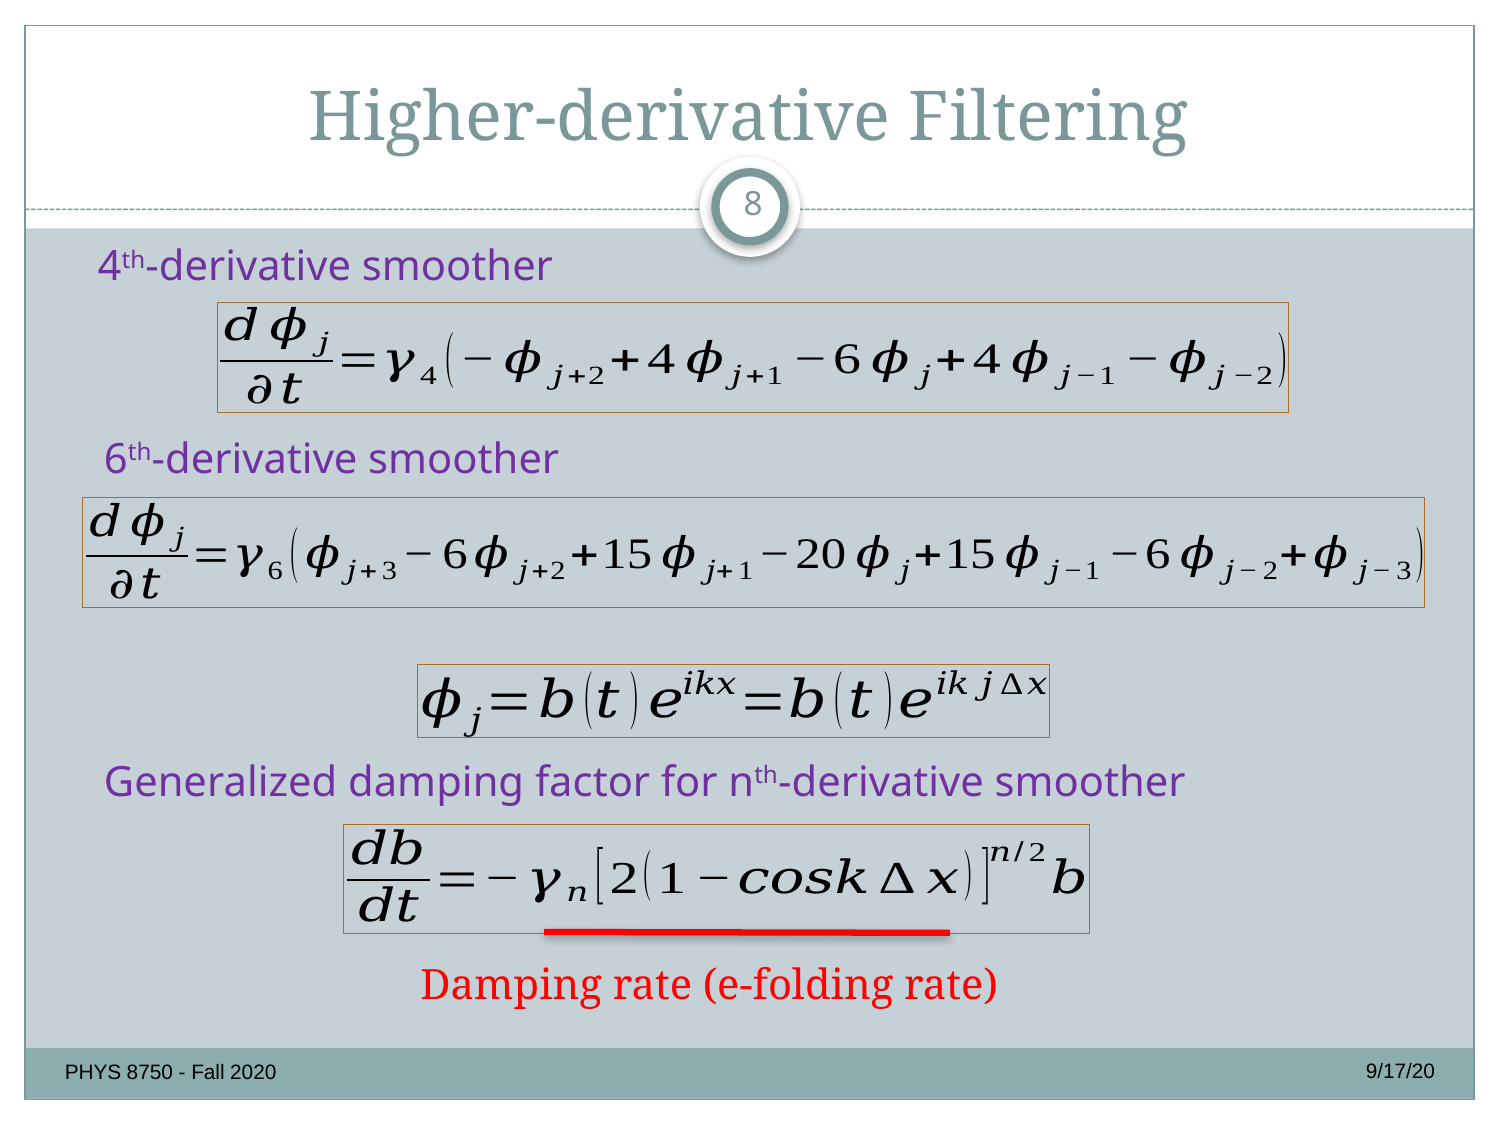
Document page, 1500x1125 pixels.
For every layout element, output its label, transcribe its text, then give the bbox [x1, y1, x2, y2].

title Higher-derivative Filtering [49, 37, 1450, 162]
text_box 4th-derivative smoother [82, 231, 1008, 297]
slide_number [950, 1050, 1450, 1111]
footer PHYS 8750 - Fall 2020 [50, 1051, 638, 1112]
slide_number 8 [715, 168, 791, 231]
text_box Damping rate (e-folding rate) [405, 950, 1026, 1015]
text_box Generalized damping factor for nth-derivative smoother [89, 746, 1375, 812]
text_box 6th-derivative smoother [89, 424, 1014, 490]
